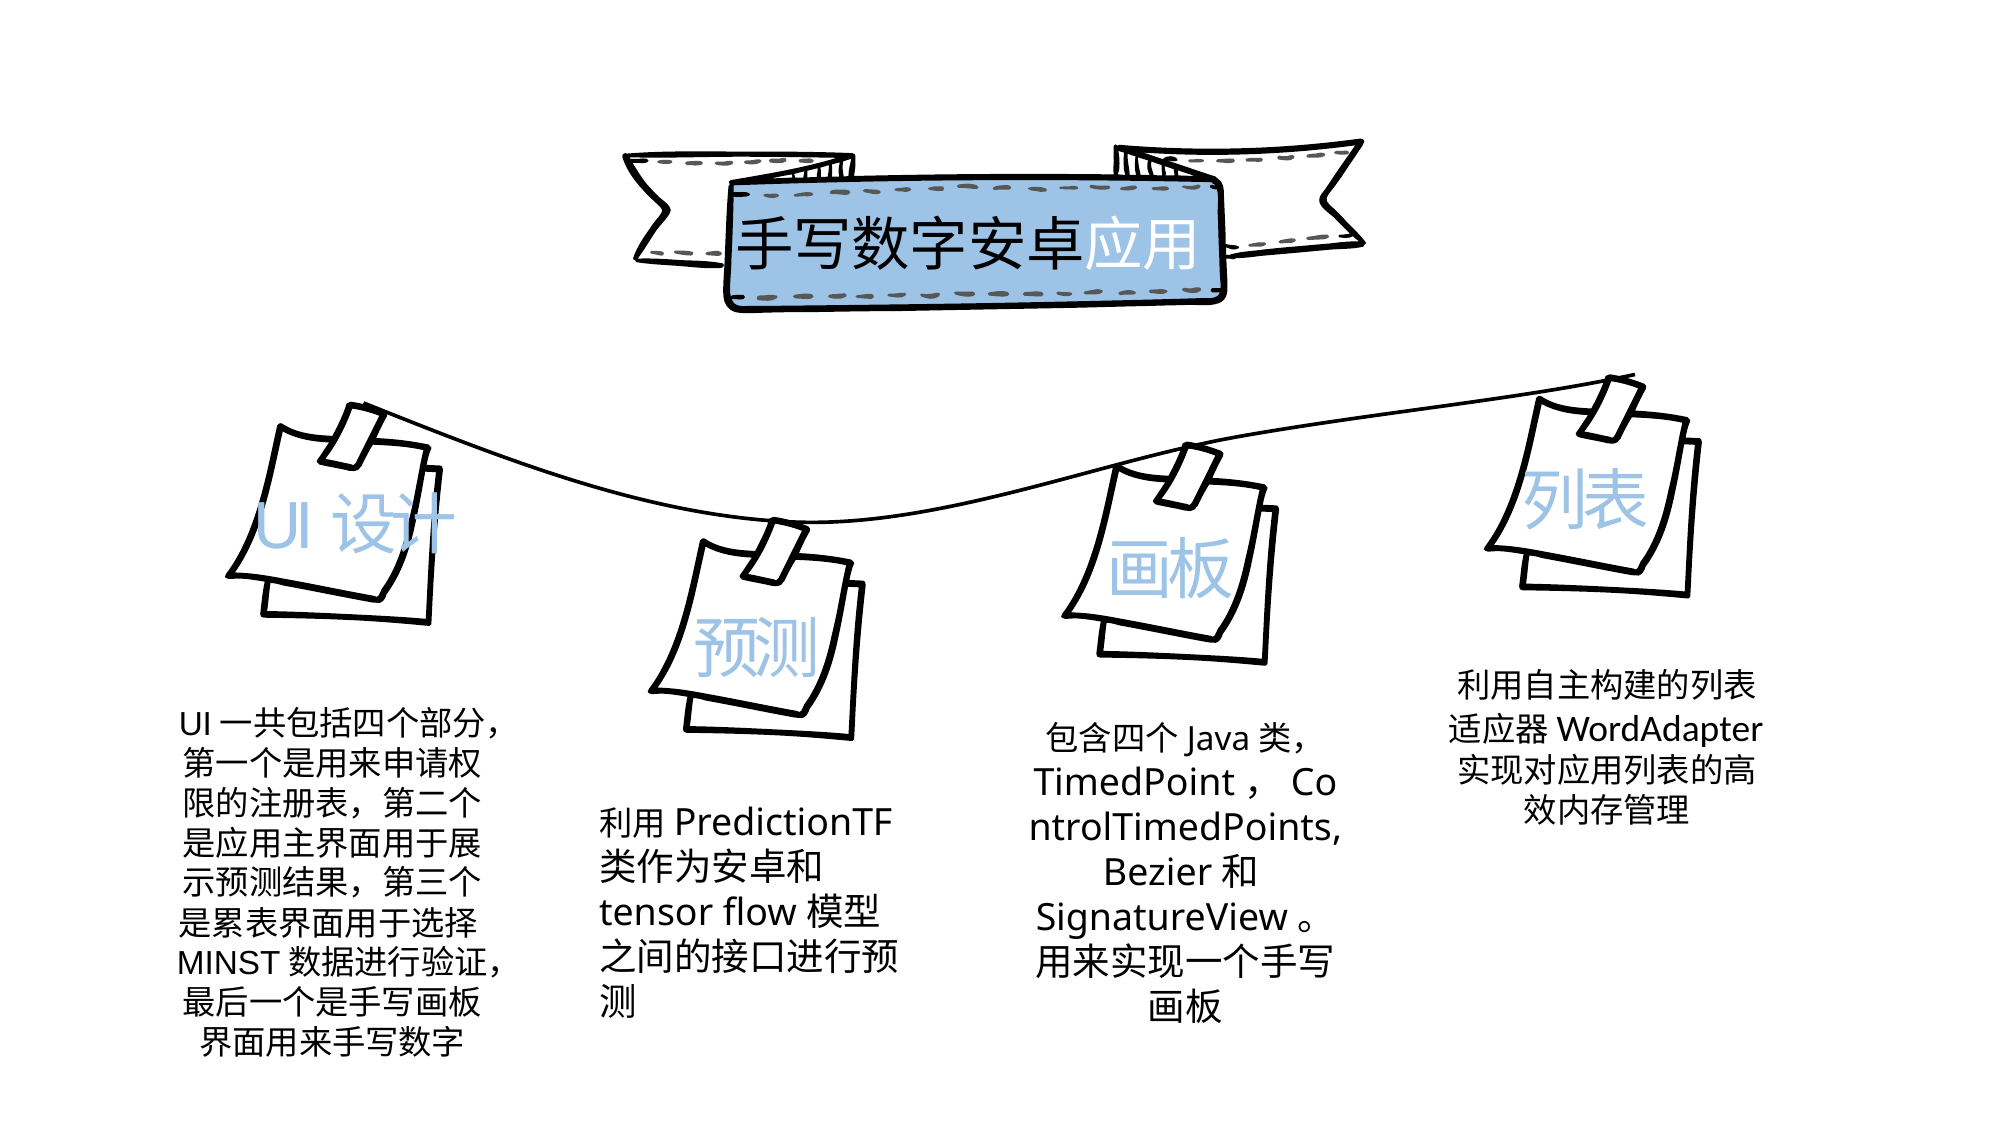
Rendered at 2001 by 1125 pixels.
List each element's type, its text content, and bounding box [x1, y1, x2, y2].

text_box 画板 [1092, 519, 1249, 614]
text_box UI设计 [238, 474, 472, 570]
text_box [621, 138, 1367, 315]
text_box [224, 555, 435, 626]
text_box 利用PredictionTF类作为安卓和tensor flow模型之间的接口进行预测 [584, 790, 931, 1031]
text_box [1483, 378, 1702, 599]
text_box [363, 373, 1636, 524]
text_box 列表 [1506, 450, 1664, 546]
text_box 包含四个Java类， TimedPoint，ControlTimedPoints,Bezier和SignatureView。用来实现一个手写画板 [1012, 705, 1359, 1036]
text_box [1061, 445, 1280, 666]
text_box [266, 401, 443, 474]
text_box UI一共包括四个部分，第一个是用来申请权限的注册表，第二个是应用主界面用于展示预测结果，第三个是累表界面用于选择MINST数据进行验证，最后一个是手写画板界面用来手写数字 [159, 694, 506, 1069]
text_box [647, 522, 866, 741]
text_box 利用自主构建的列表适应器WordAdapter实现对应用列表的高效内存管理 [1434, 656, 1780, 837]
text_box 预测 [678, 598, 836, 694]
